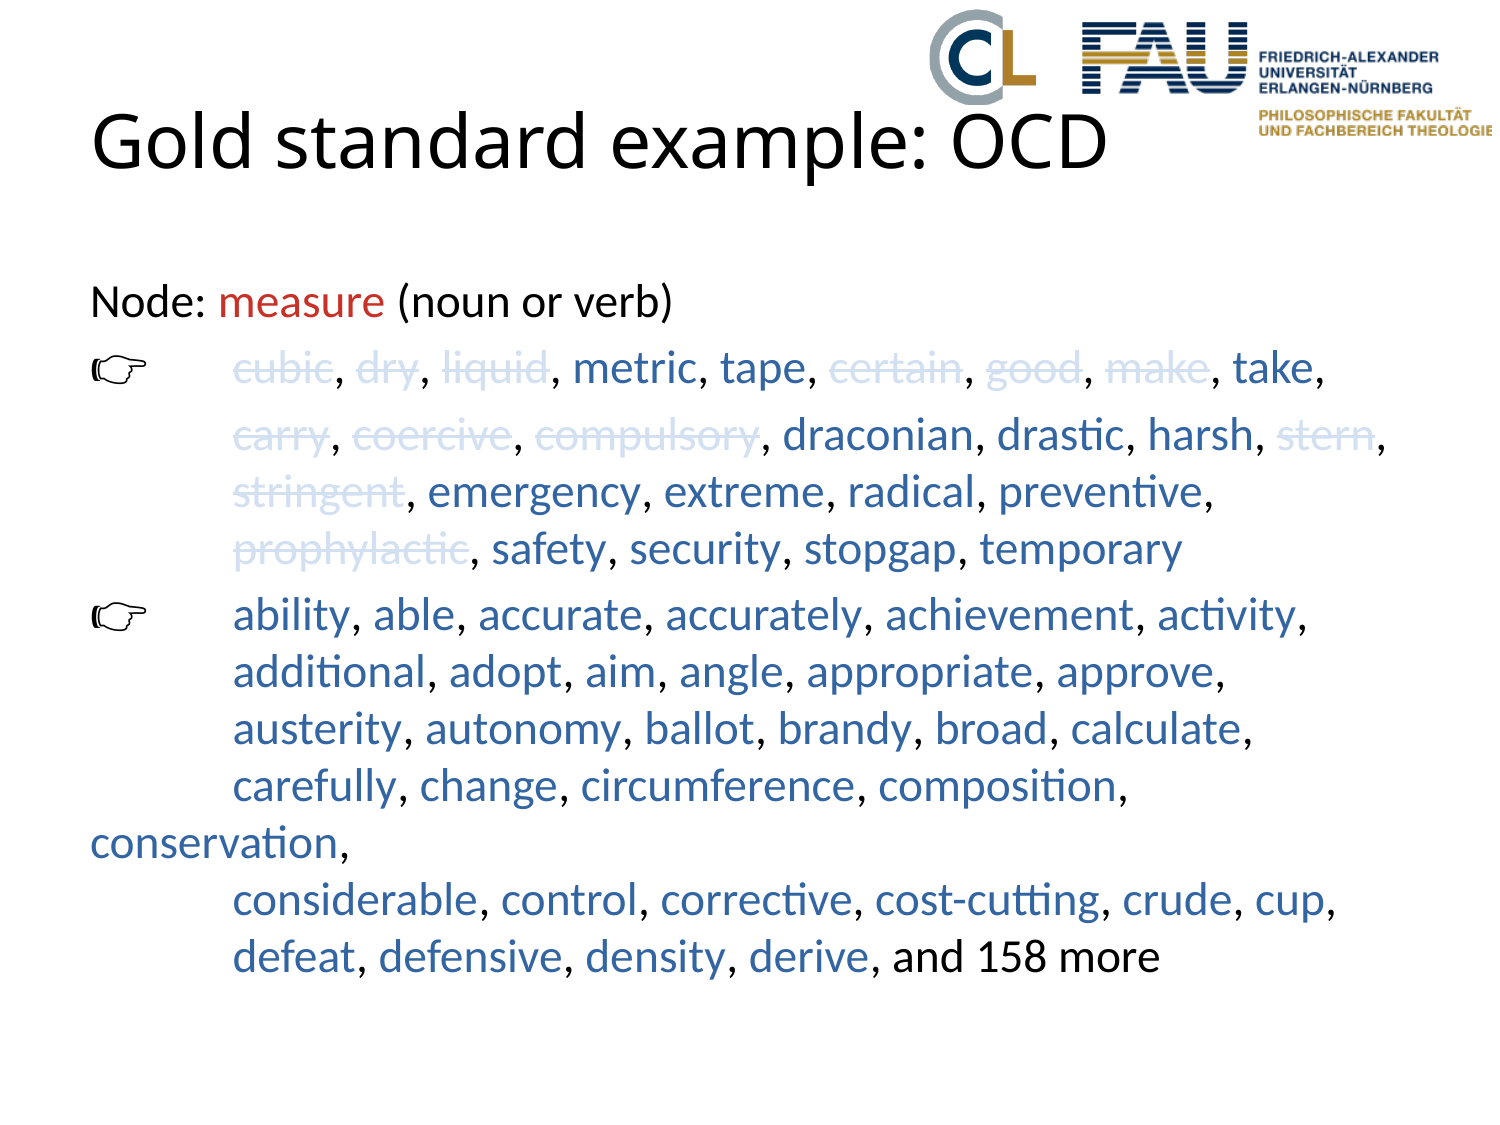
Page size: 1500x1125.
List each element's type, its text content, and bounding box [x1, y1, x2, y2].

list Node: measure (noun or verb) 👉 cubic, dry, liquid, metric, tape, certain, good, make, take, carry, coercive, compulsory, draconian, drastic, harsh, stern, stringent, emergency, extreme, radical, preventive, prophylactic, safety, security, stopgap, temporary 👉 ability, able, accurate, accurately, achievement, activity, additional, adopt, aim, angle, appropriate, approve, austerity, autonomy, ballot, brandy, broad, calculate, carefully, change, circumference, composition, conservation, considerable, control, corrective, cost-cutting, crude, cup, defeat, defensive, density, derive, and 158 more [75, 262, 1412, 1024]
title Gold standard example: OCD [75, 45, 1425, 233]
